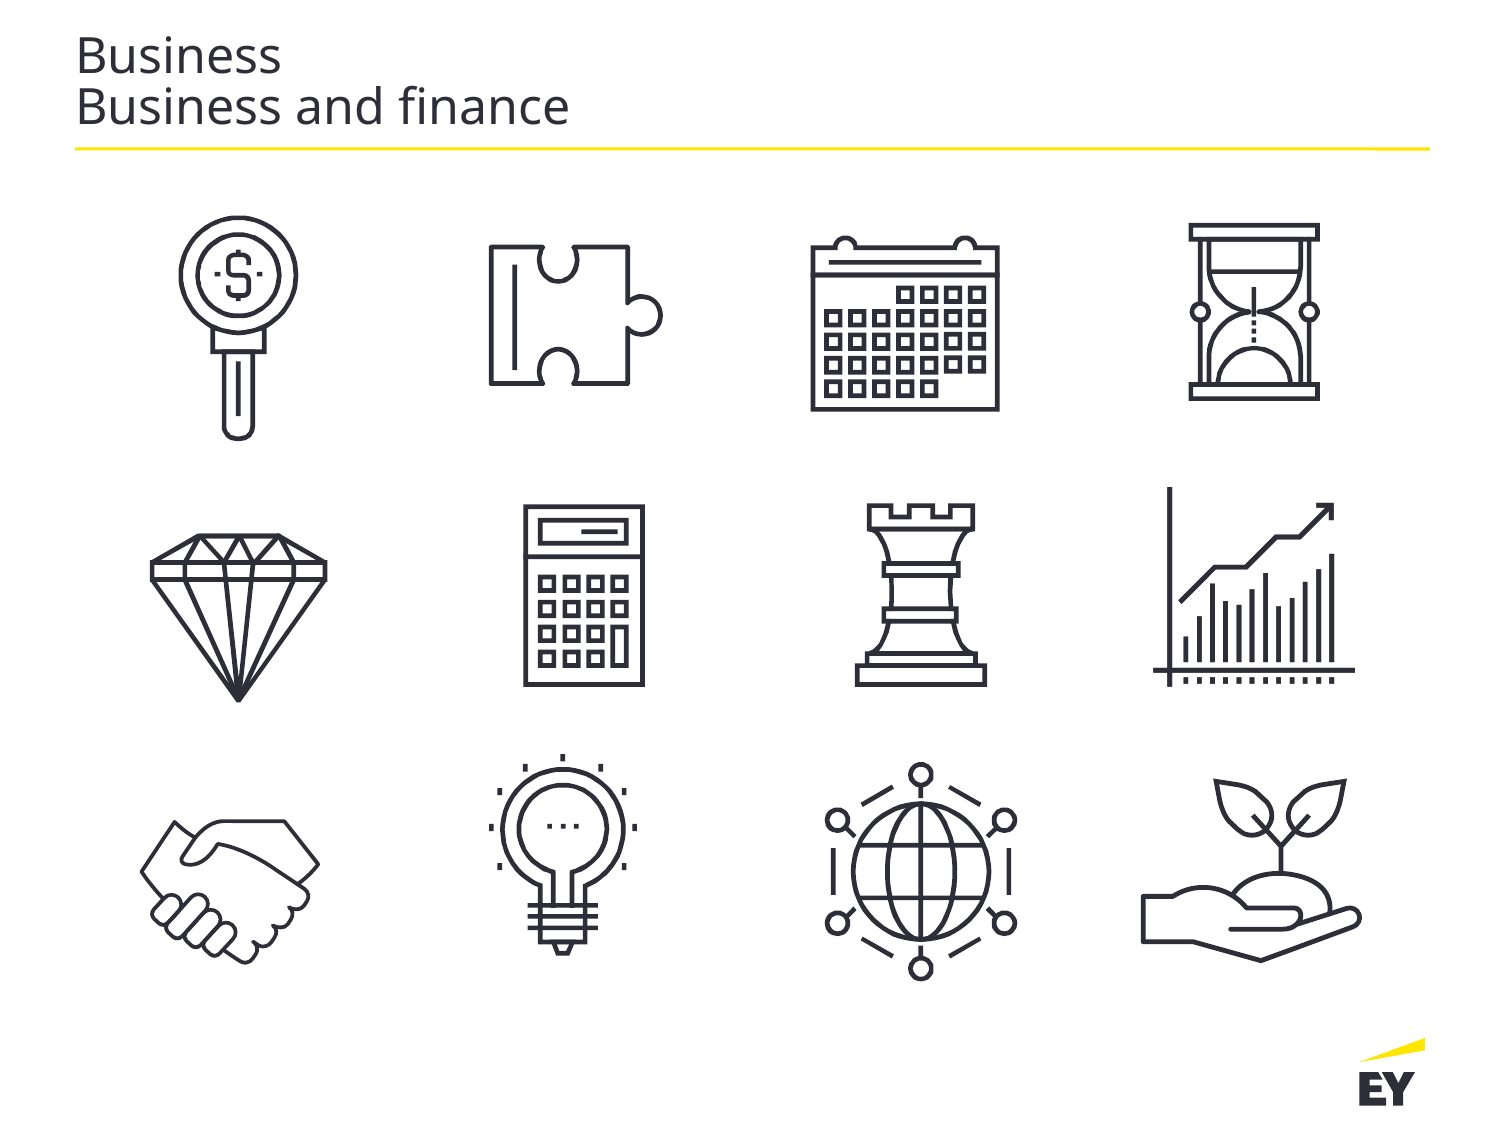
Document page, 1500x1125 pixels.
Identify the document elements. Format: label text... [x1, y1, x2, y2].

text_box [1188, 222, 1321, 402]
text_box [488, 244, 664, 387]
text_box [1140, 778, 1363, 964]
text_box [178, 215, 299, 442]
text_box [854, 503, 988, 687]
title Business Business and finance [75, 33, 1425, 131]
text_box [824, 761, 1018, 982]
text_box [149, 532, 328, 703]
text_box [139, 819, 321, 965]
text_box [488, 753, 638, 956]
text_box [523, 504, 646, 687]
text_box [810, 235, 1000, 412]
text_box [1153, 486, 1356, 687]
